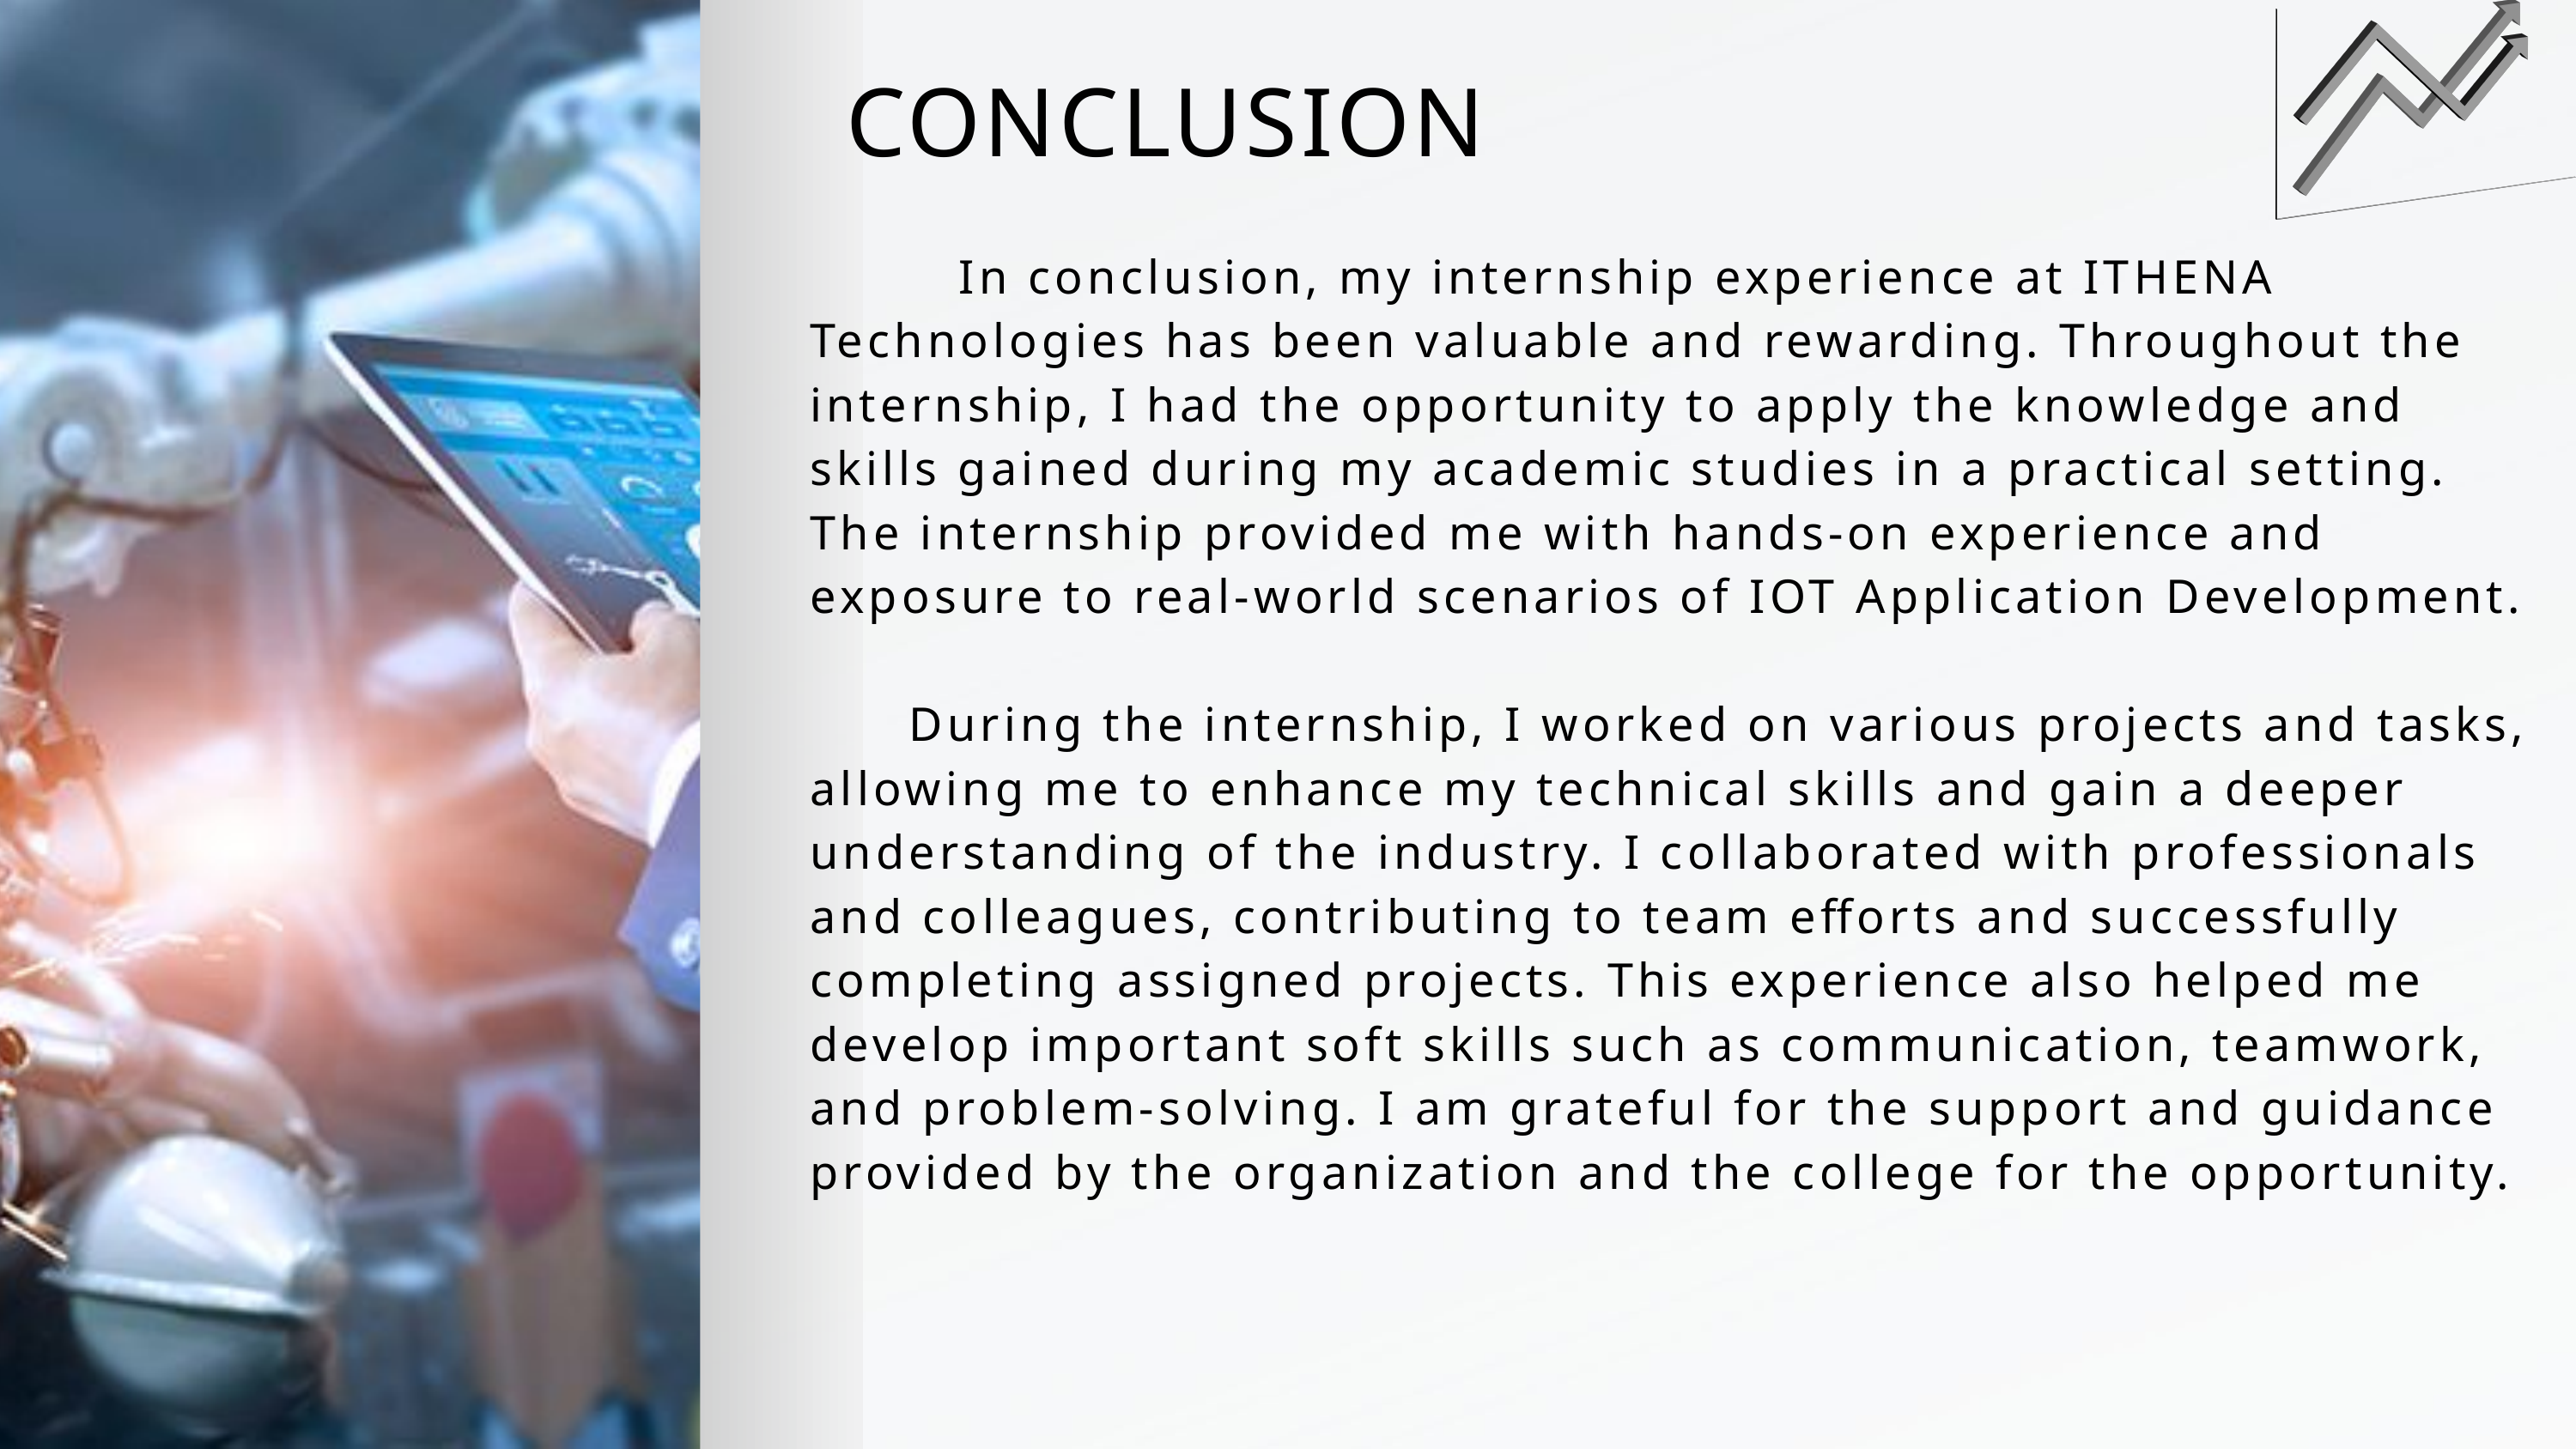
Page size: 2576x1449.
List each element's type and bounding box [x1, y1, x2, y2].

picture [0, 0, 701, 1449]
text_box [702, 0, 863, 1449]
picture [863, 0, 2576, 1449]
